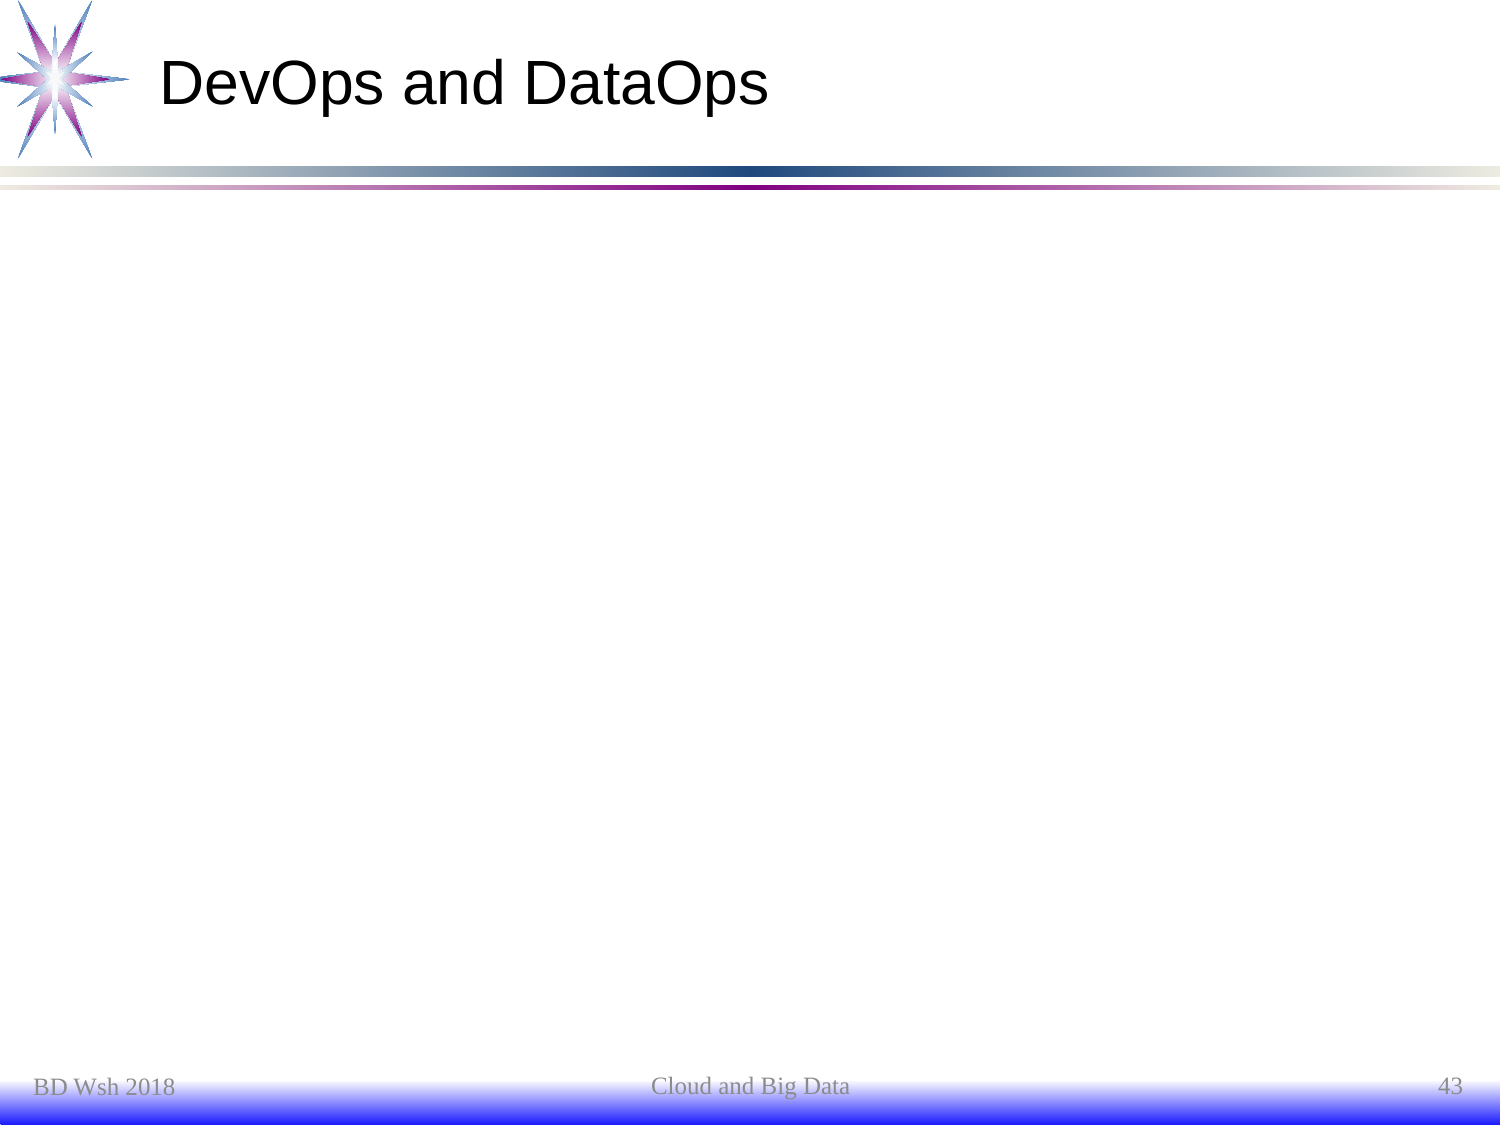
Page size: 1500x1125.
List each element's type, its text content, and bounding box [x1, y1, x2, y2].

slide_number BD Wsh 2018 [18, 1064, 390, 1106]
title DevOps and DataOps [147, 24, 1425, 135]
footer Cloud and Big Data [513, 1063, 989, 1106]
slide_number 43 [1128, 1064, 1478, 1106]
